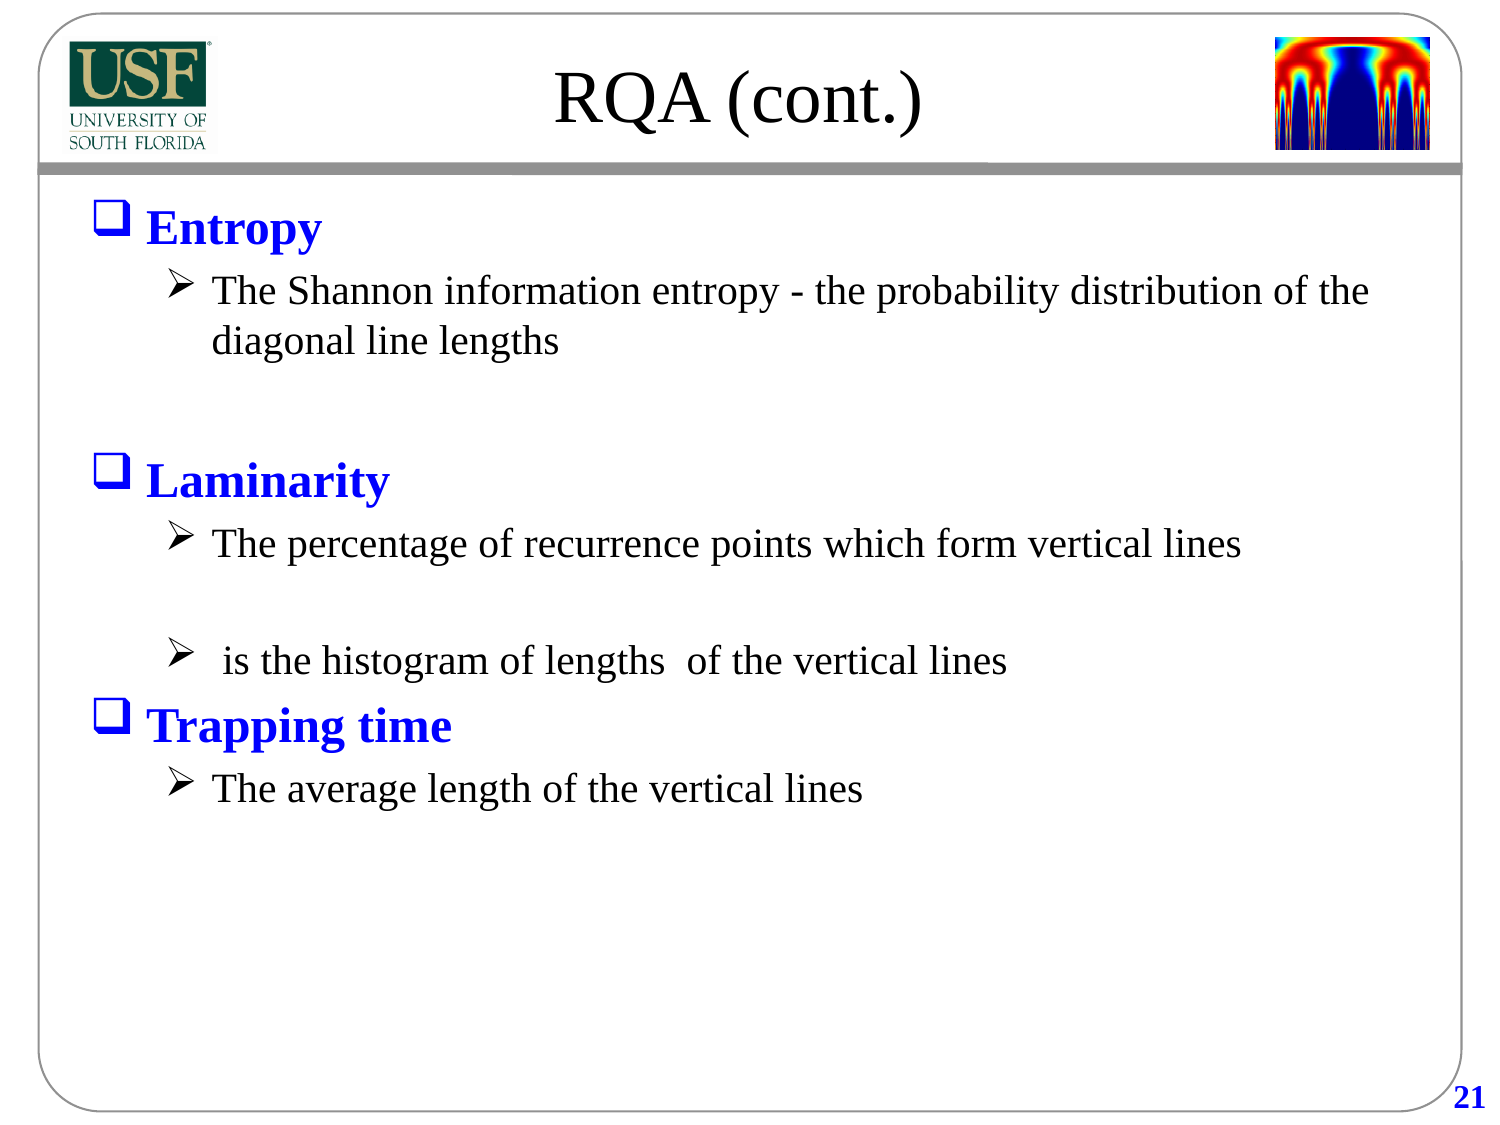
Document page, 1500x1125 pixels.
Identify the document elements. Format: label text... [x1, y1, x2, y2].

title RQA (cont.) [213, 35, 1265, 150]
picture [62, 36, 218, 154]
picture [1275, 37, 1430, 150]
picture [1275, 37, 1280, 48]
picture [1421, 37, 1430, 48]
